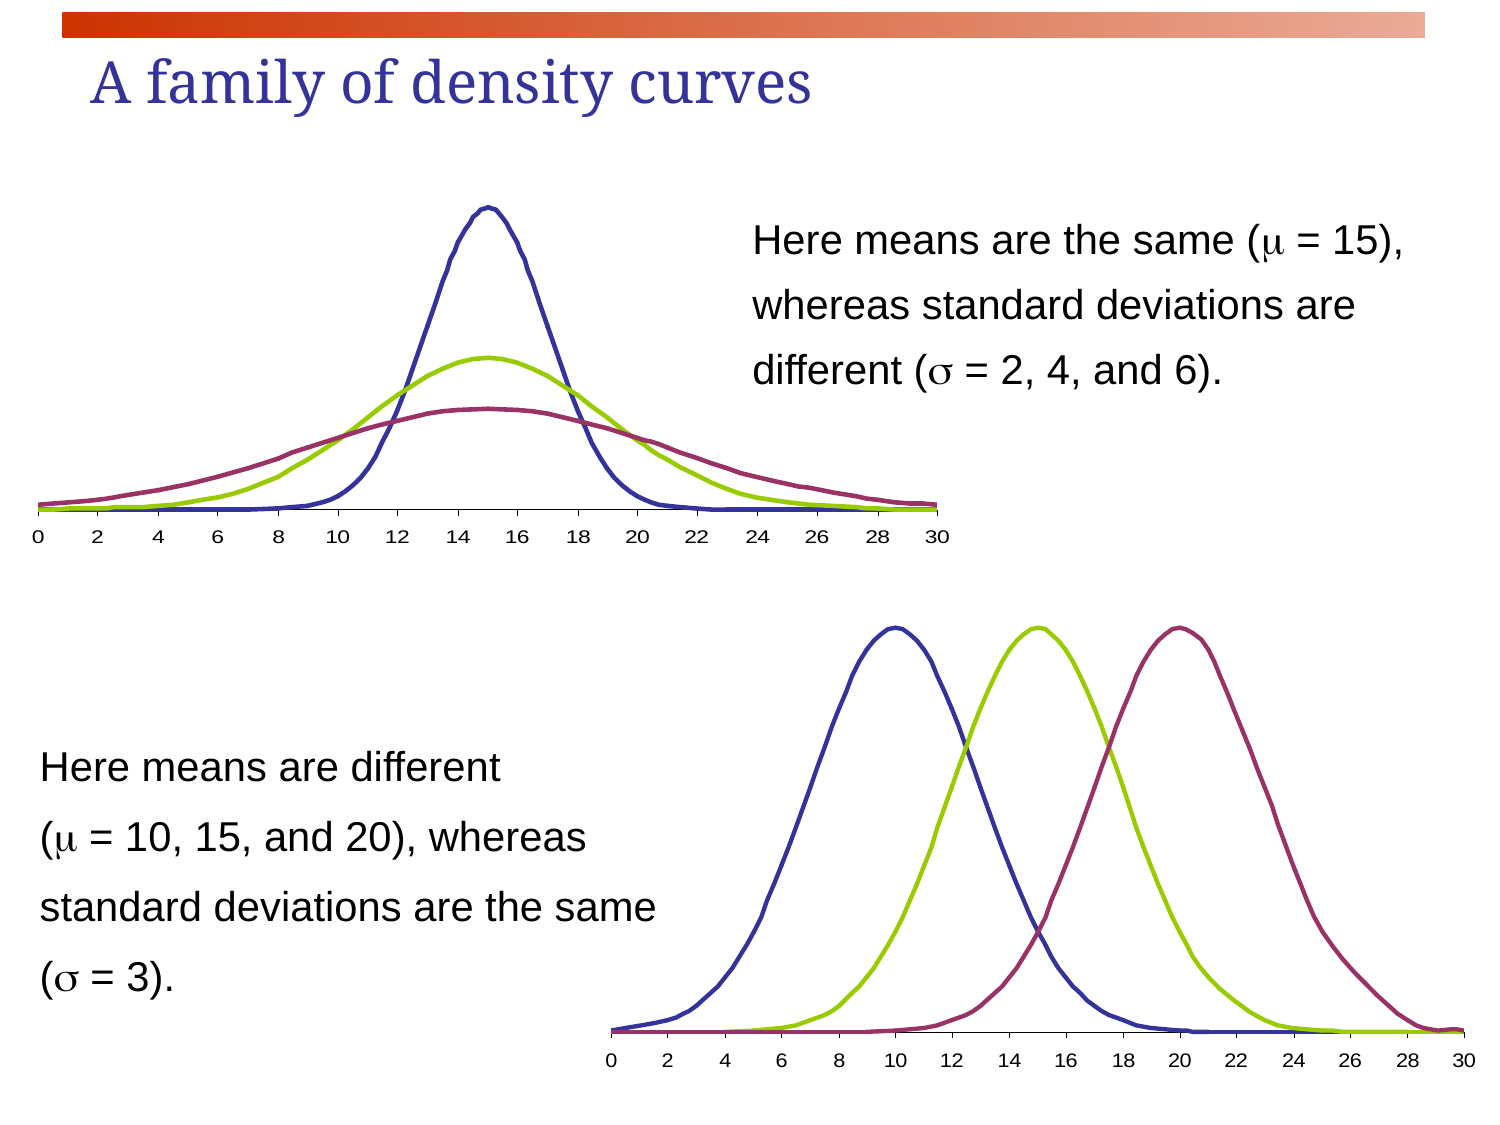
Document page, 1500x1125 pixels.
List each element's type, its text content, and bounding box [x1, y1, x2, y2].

title A family of density curves [75, 37, 1425, 163]
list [574, 587, 1500, 1113]
text_box Here means are different (m = 10, 15, and 20), whereas standard deviations are the same (s = 3). [24, 712, 569, 1007]
text_box Here means are the same (m = 15), whereas standard deviations are different (s = 2, 4, and 6). [979, 190, 1438, 401]
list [0, 112, 976, 604]
